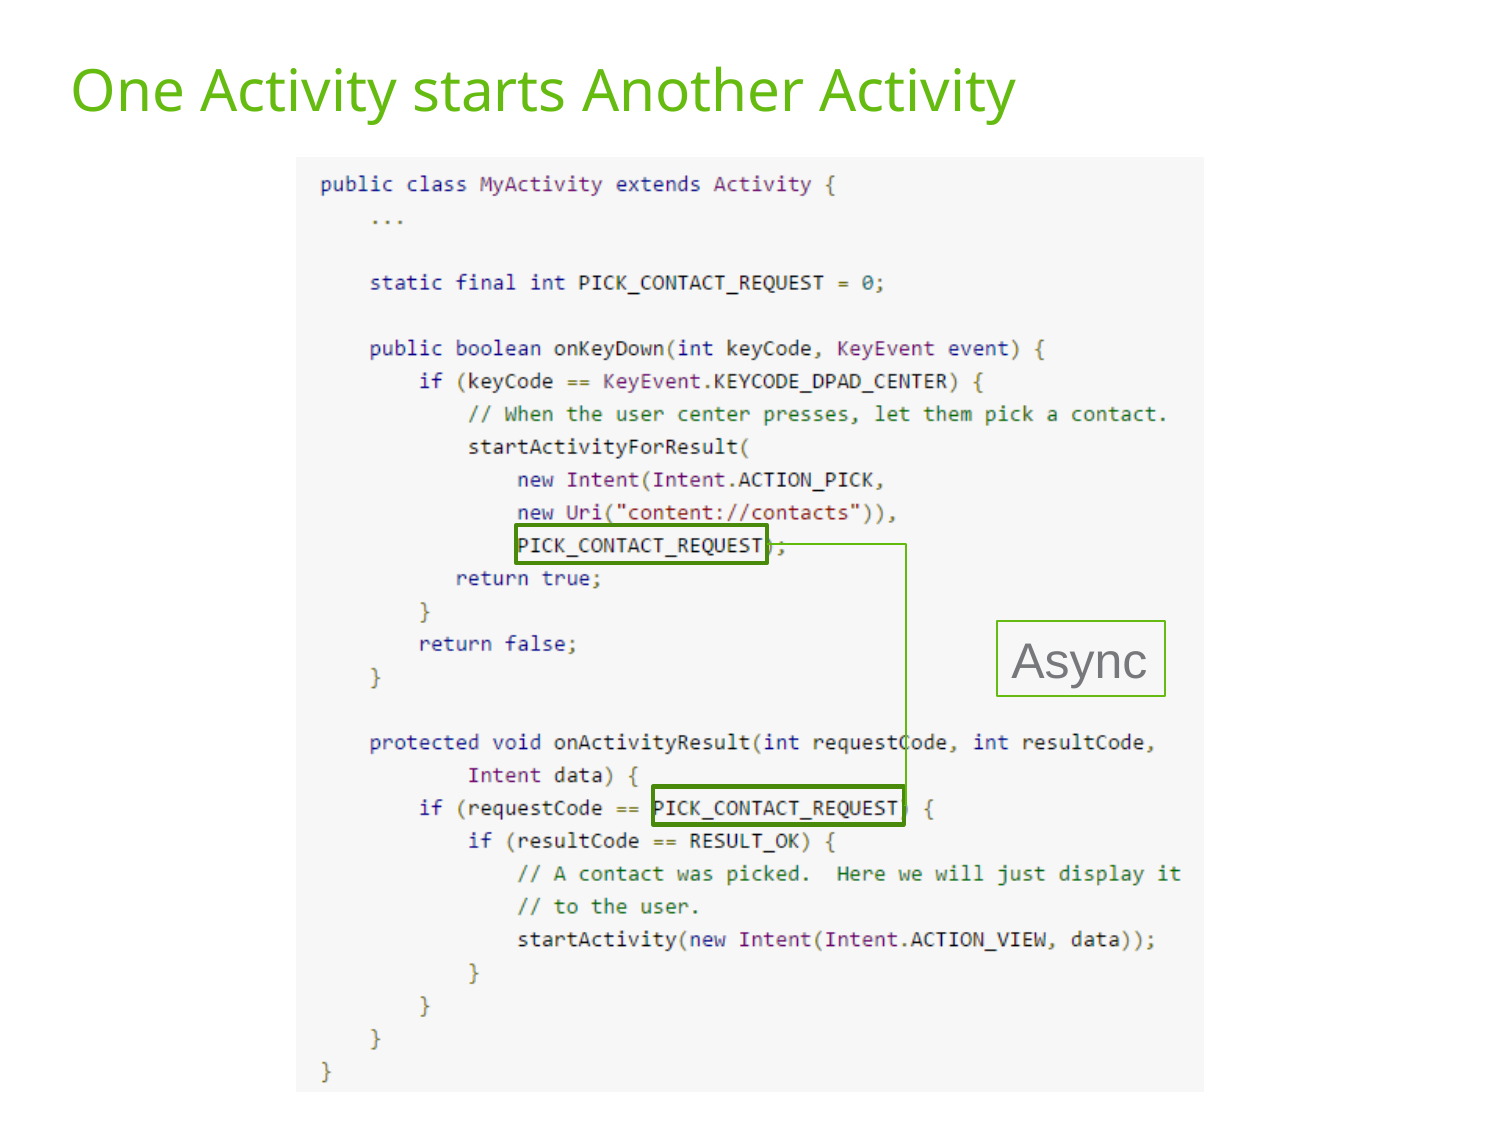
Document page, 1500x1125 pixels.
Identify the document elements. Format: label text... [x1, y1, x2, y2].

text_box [766, 543, 904, 806]
picture [296, 157, 1204, 1093]
title One Activity starts Another Activity [70, 52, 1430, 139]
